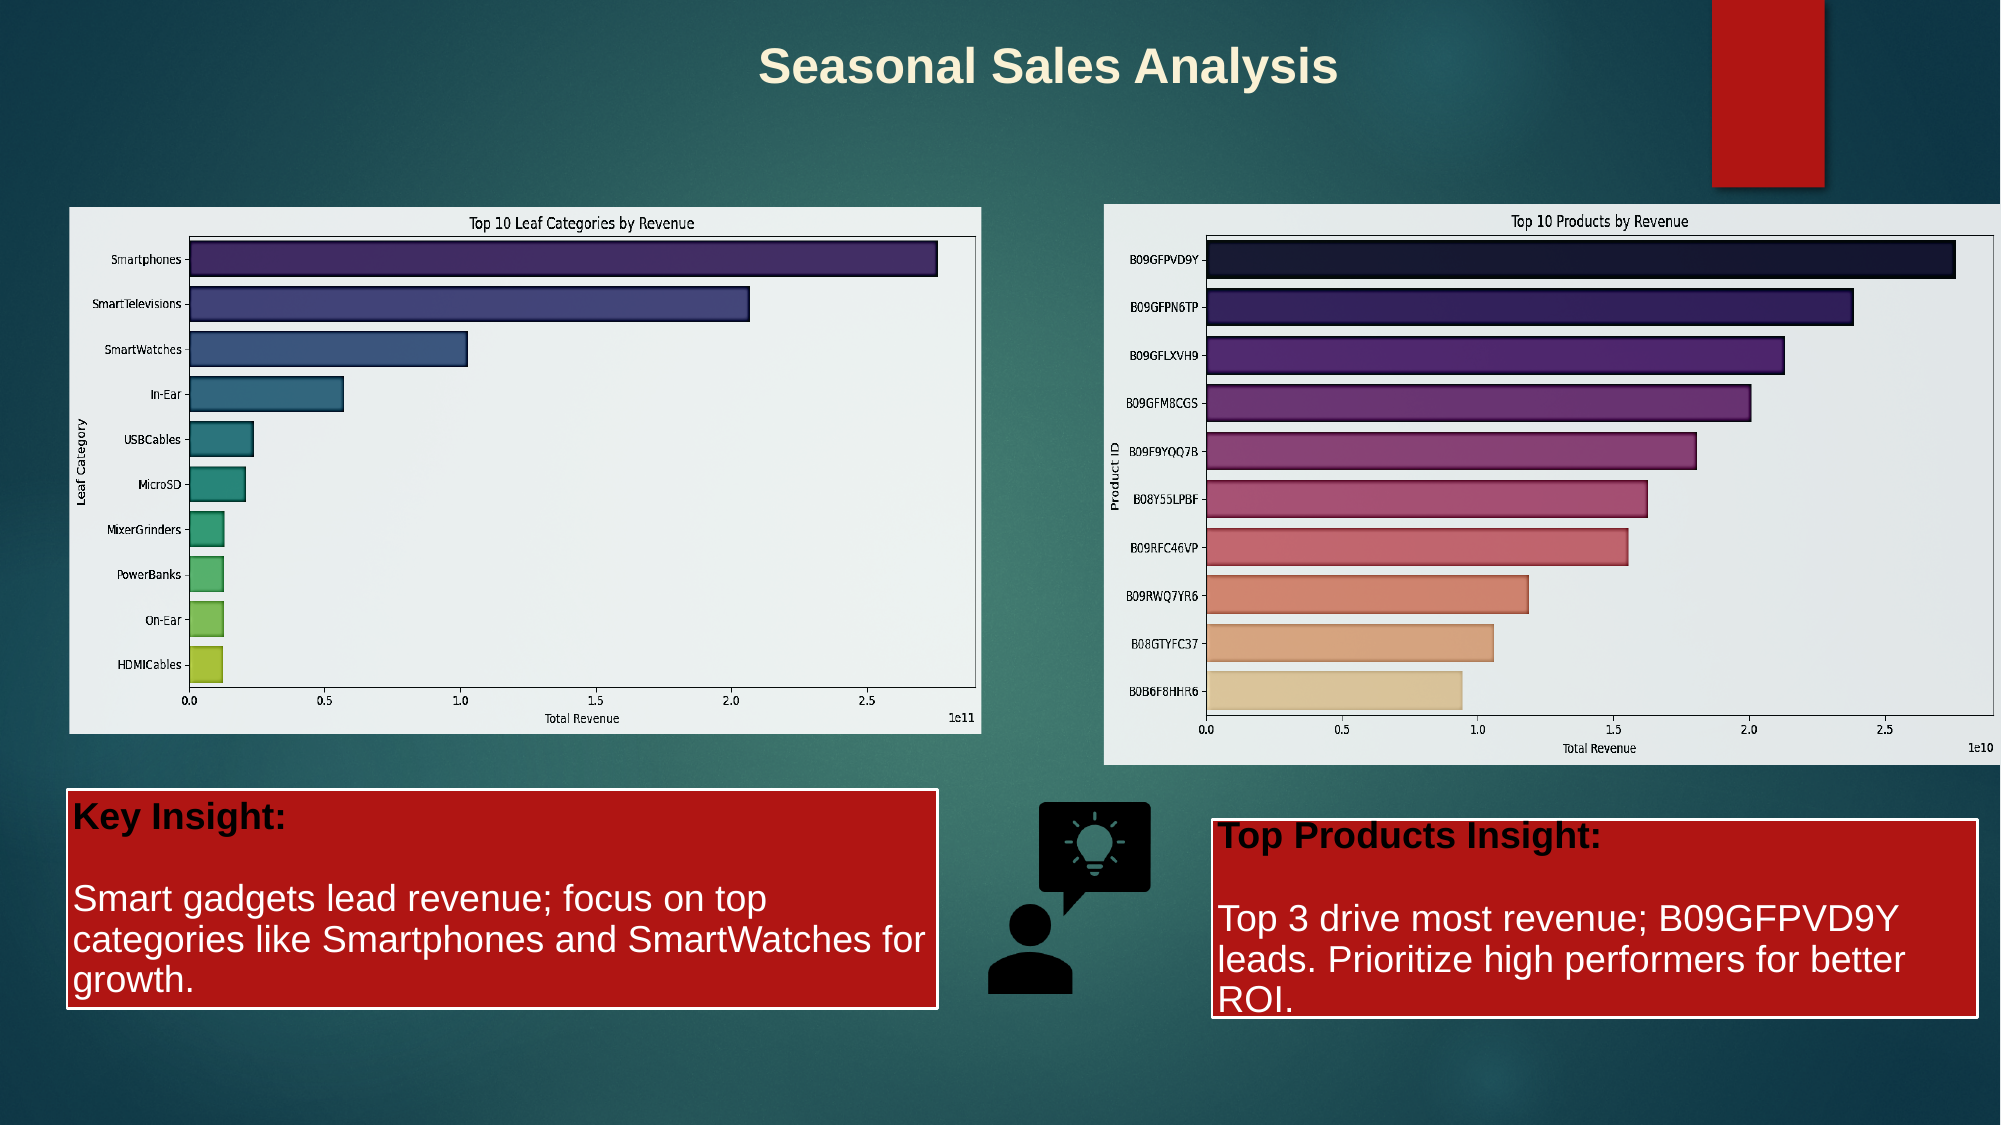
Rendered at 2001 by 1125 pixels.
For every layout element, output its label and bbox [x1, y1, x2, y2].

text_box [0, 0, 2000, 1125]
picture [952, 779, 1186, 1013]
